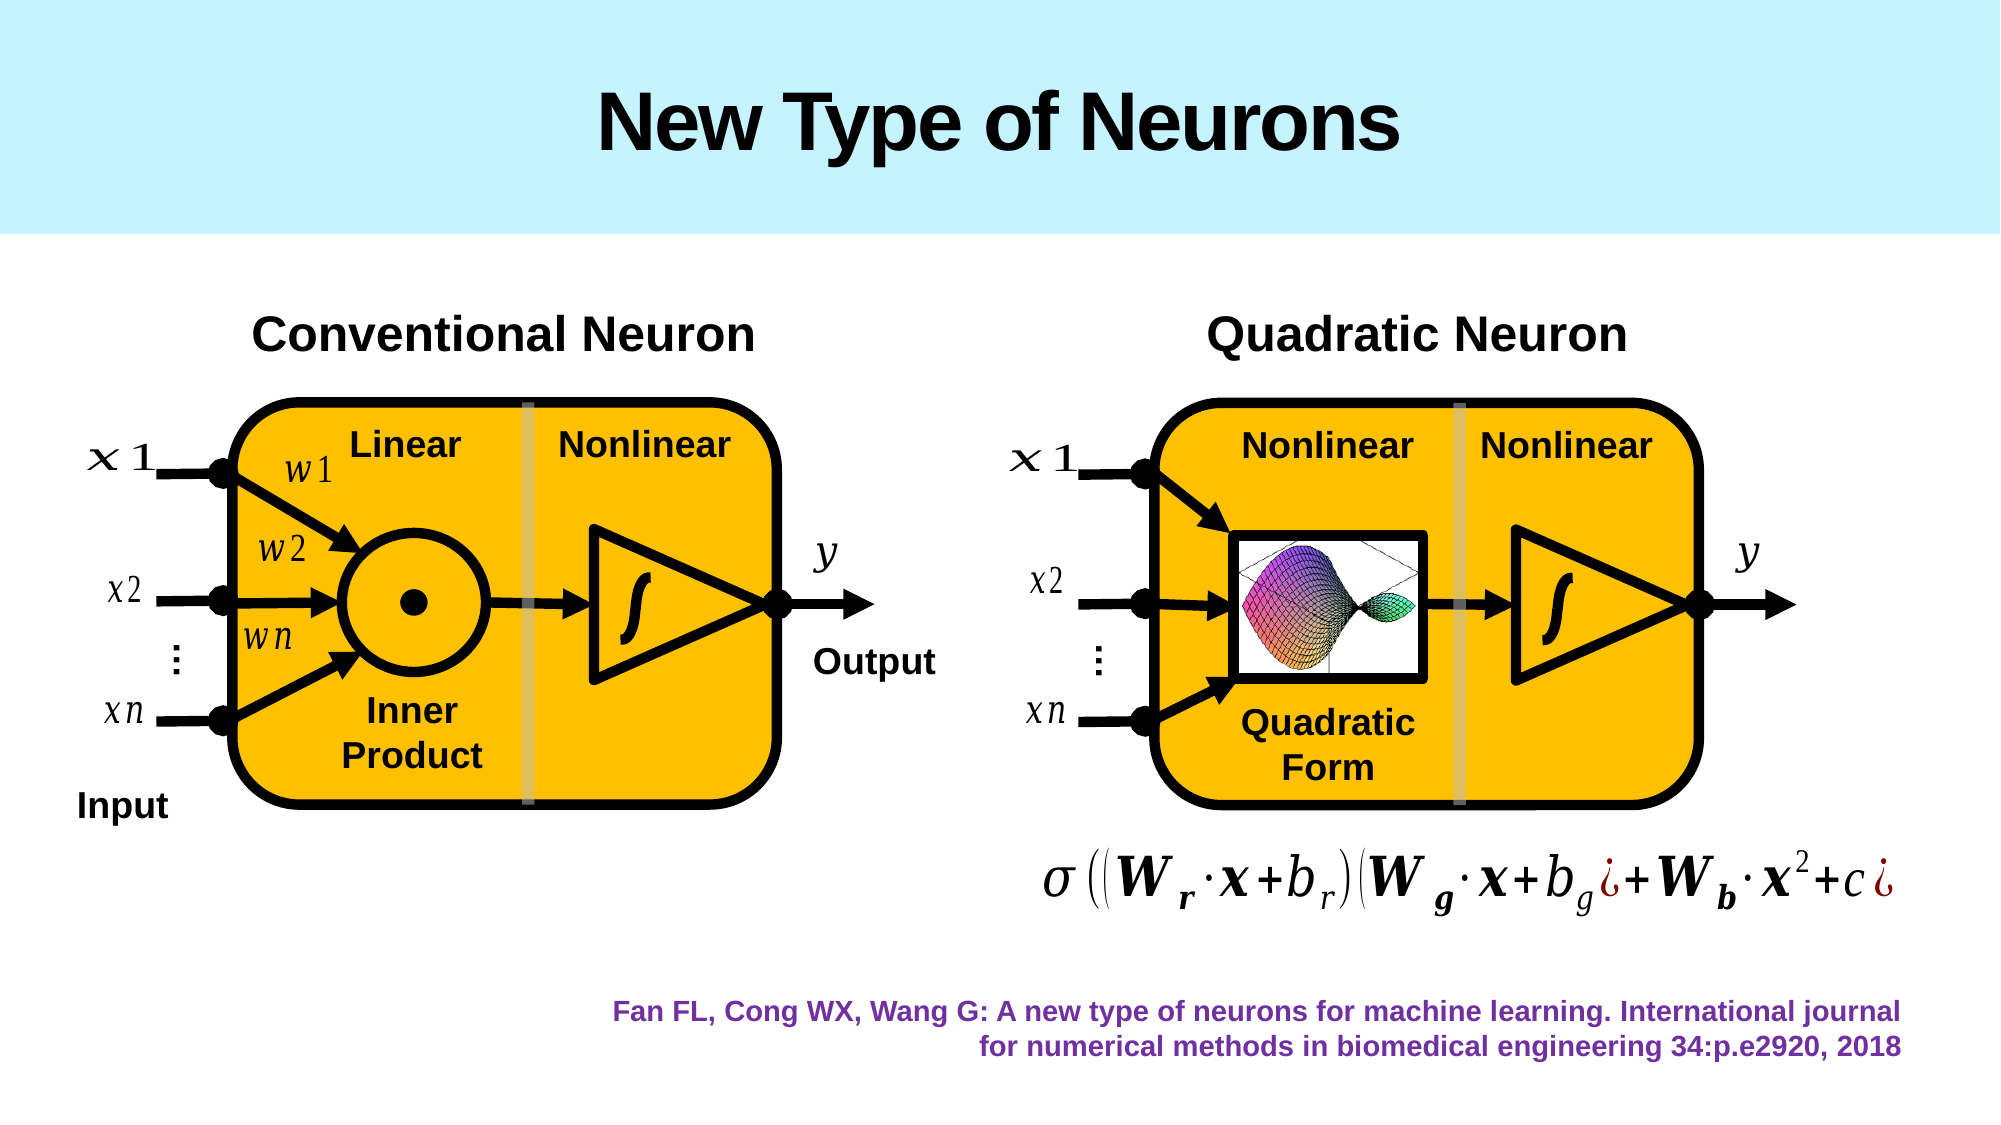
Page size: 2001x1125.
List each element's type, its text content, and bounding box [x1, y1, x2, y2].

title New Type of Neurons [0, 0, 2000, 234]
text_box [1004, 402, 1797, 806]
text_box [49, 401, 956, 835]
text_box Conventional Neuron [236, 293, 772, 369]
picture [1237, 539, 1419, 674]
text_box Quadratic Neuron [1191, 293, 1644, 369]
text_box Fan FL, Cong WX, Wang G: A new type of neurons for machine learning. International journal for numerical methods in biomedical engineering 34:p.e2920, 2018 [551, 984, 1918, 1070]
